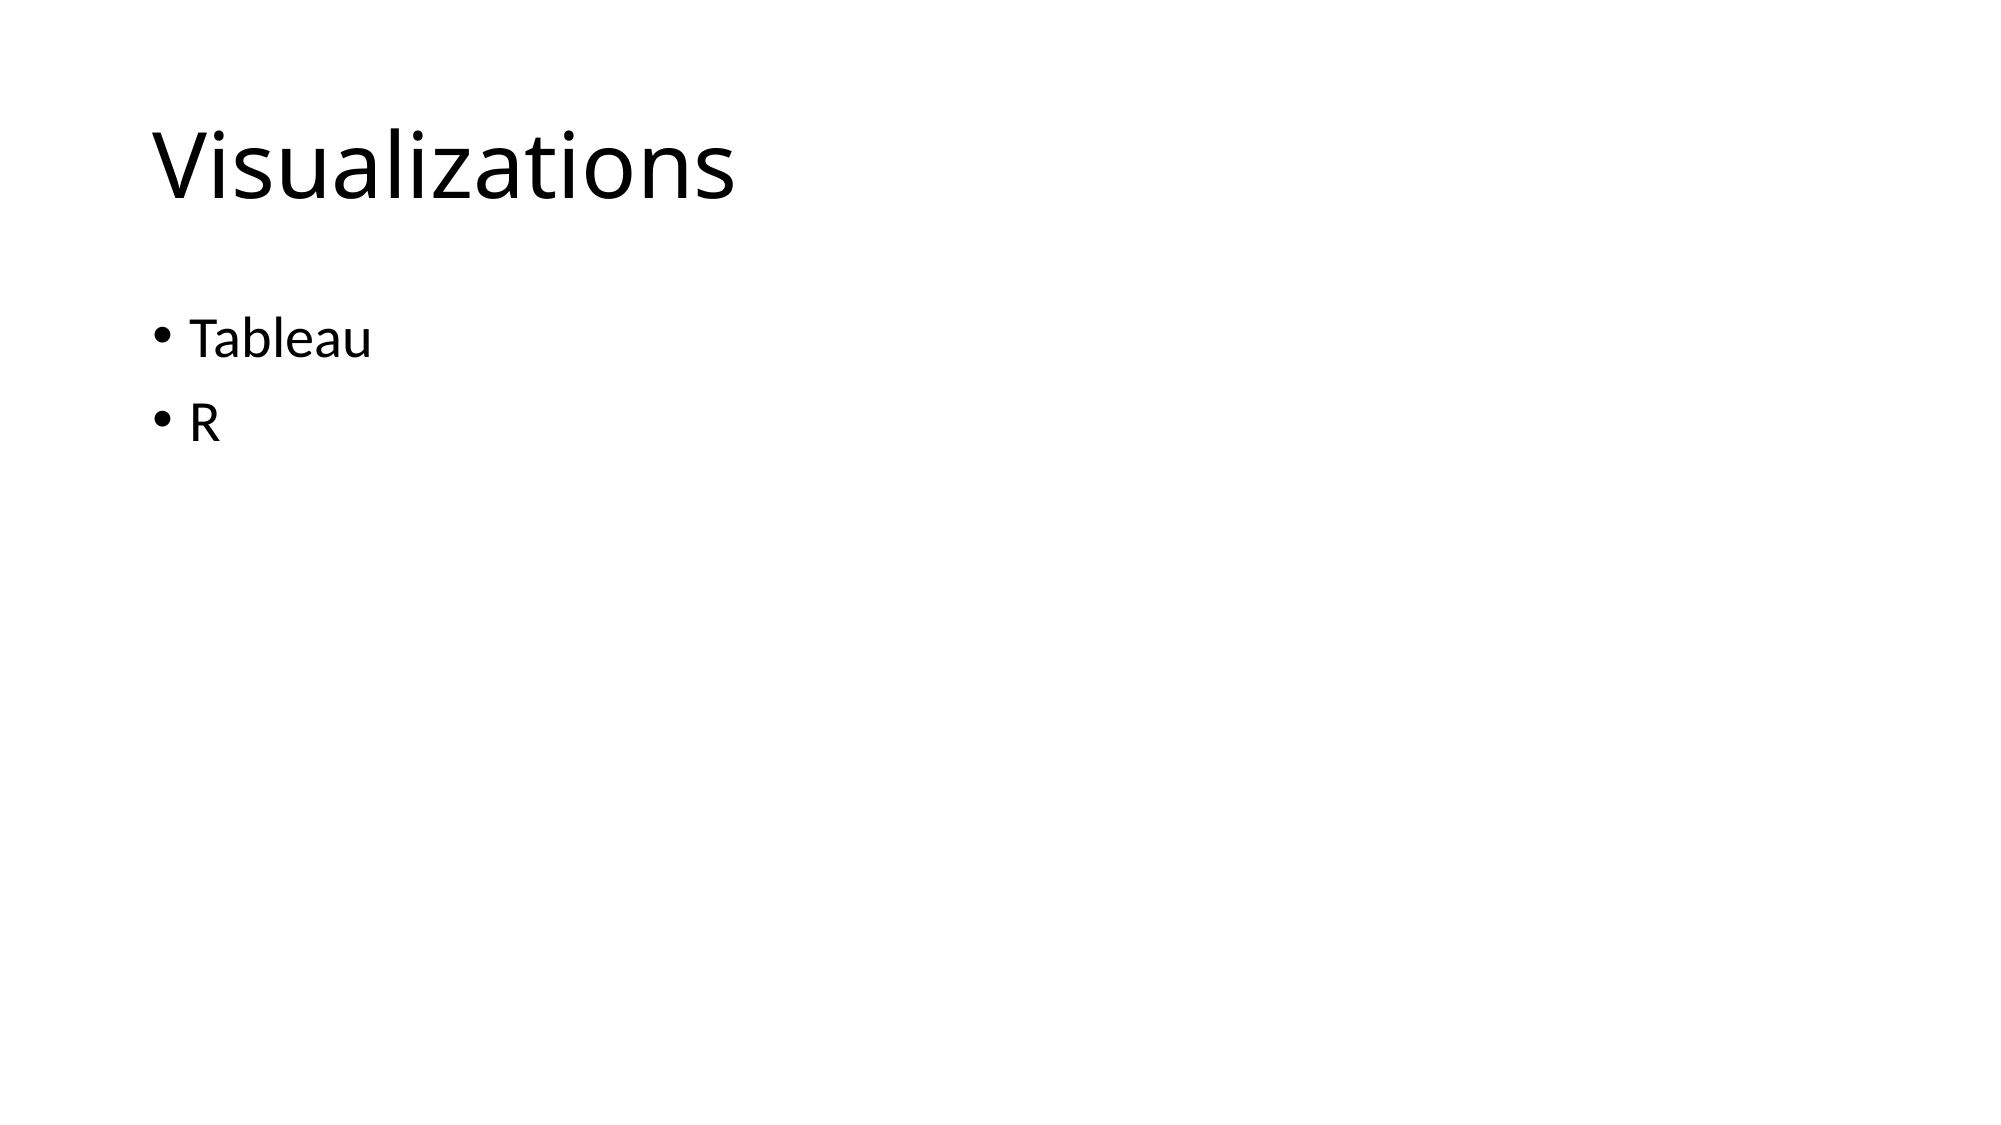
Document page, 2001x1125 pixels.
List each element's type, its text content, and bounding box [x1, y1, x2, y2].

title Visualizations [137, 59, 1863, 278]
list Tableau R [137, 299, 1863, 1014]
